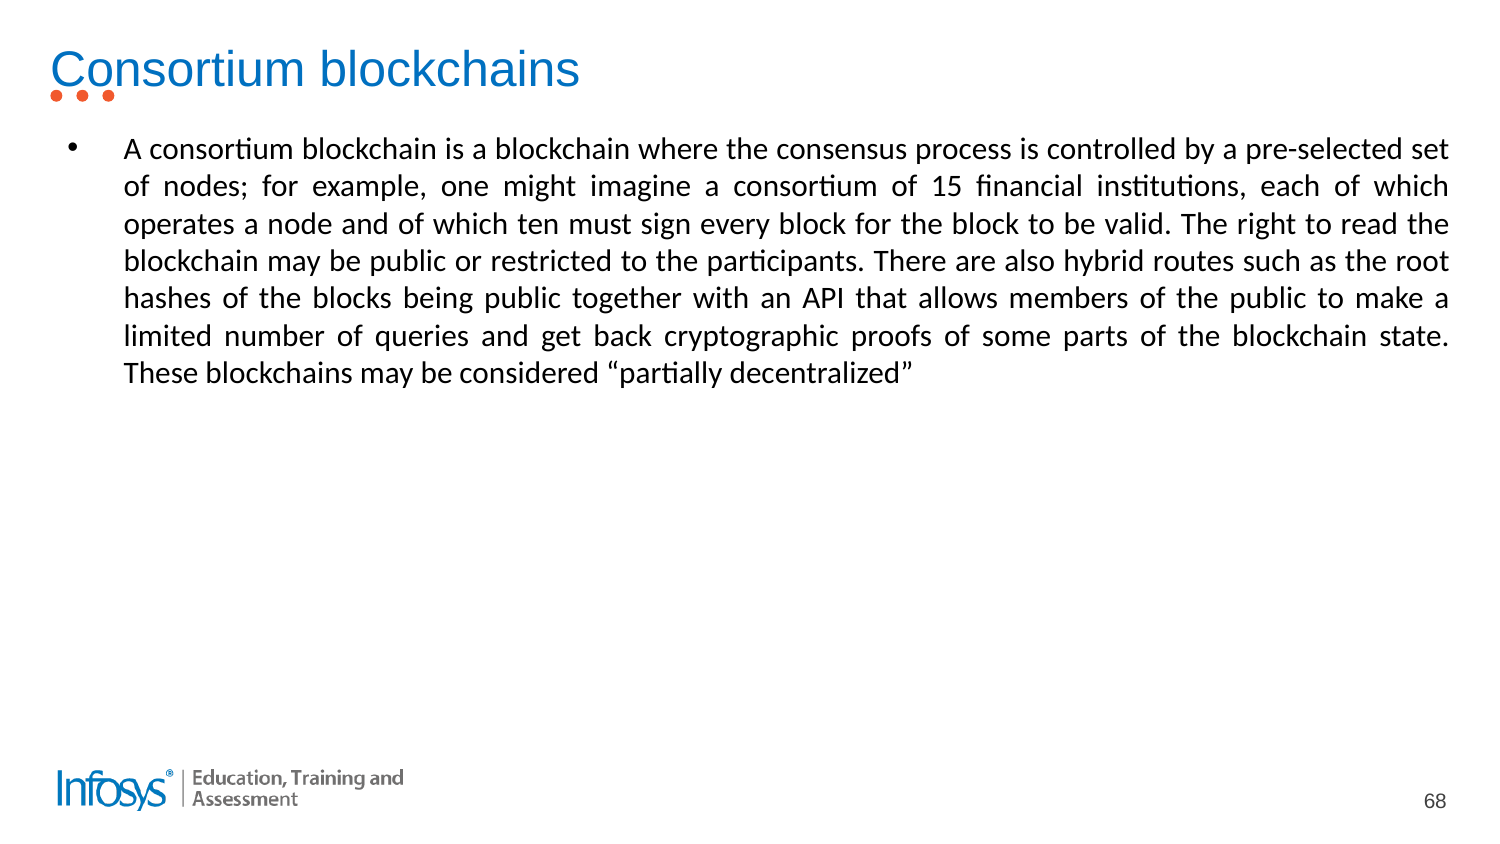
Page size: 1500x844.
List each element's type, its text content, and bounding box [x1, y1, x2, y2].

slide_number 68 [1384, 780, 1462, 826]
picture [49, 761, 410, 811]
title Consortium blockchains [35, 29, 1467, 104]
text_box A consortium blockchain is a blockchain where the consensus process is controlled by a pre-selected set of nodes; for example, one might imagine a consortium of 15 financial institutions, each of which operates a node and of which ten must sign every block for the block to be valid. The right to read the blockchain may be public or restricted to the participants. There are also hybrid routes such as the root hashes of the blocks being public together with an API that allows members of the public to make a limited number of queries and get back cryptographic proofs of some parts of the blockchain state. These blockchains may be considered “partially decentralized” [52, 120, 1467, 722]
